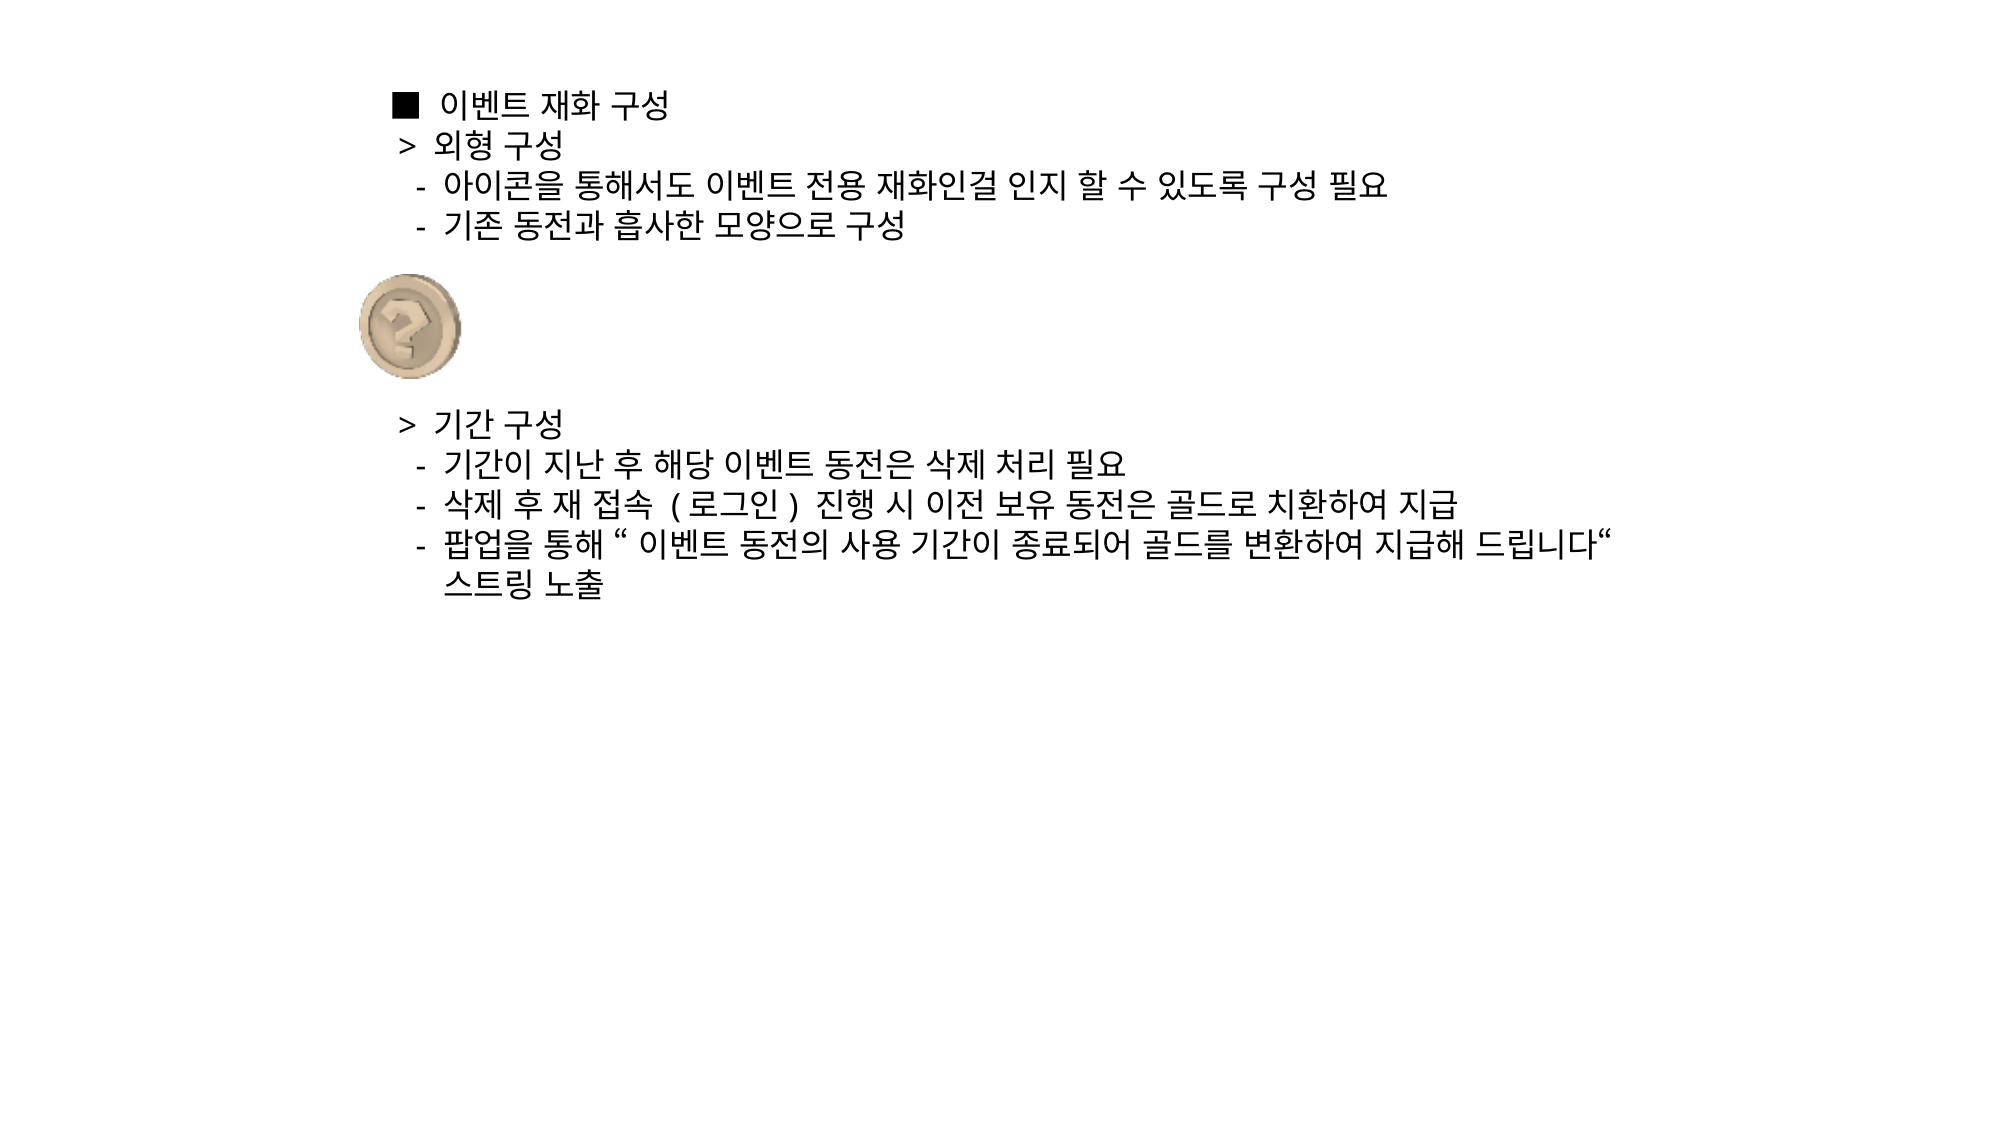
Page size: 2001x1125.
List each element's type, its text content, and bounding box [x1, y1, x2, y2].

text_box ■ 이벤트 재화 구성 > 외형 구성 - 아이콘을 통해서도 이벤트 전용 재화인걸 인지 할 수 있도록 구성 필요 - 기존 동전과 흡사한 모양으로 구성 > 기간 구성 - 기간이 지난 후 해당 이벤트 동전은 삭제 처리 필요 - 삭제 후 재 접속 (로그인) 진행 시 이전 보유 동전은 골드로 치환하여 지급 - 팝업을 통해 “ 이벤트 동전의 사용 기간이 종료되어 골드를 변환하여 지급해 드립니다“ 스트링 노출 [224, 77, 1629, 652]
picture [358, 274, 463, 379]
